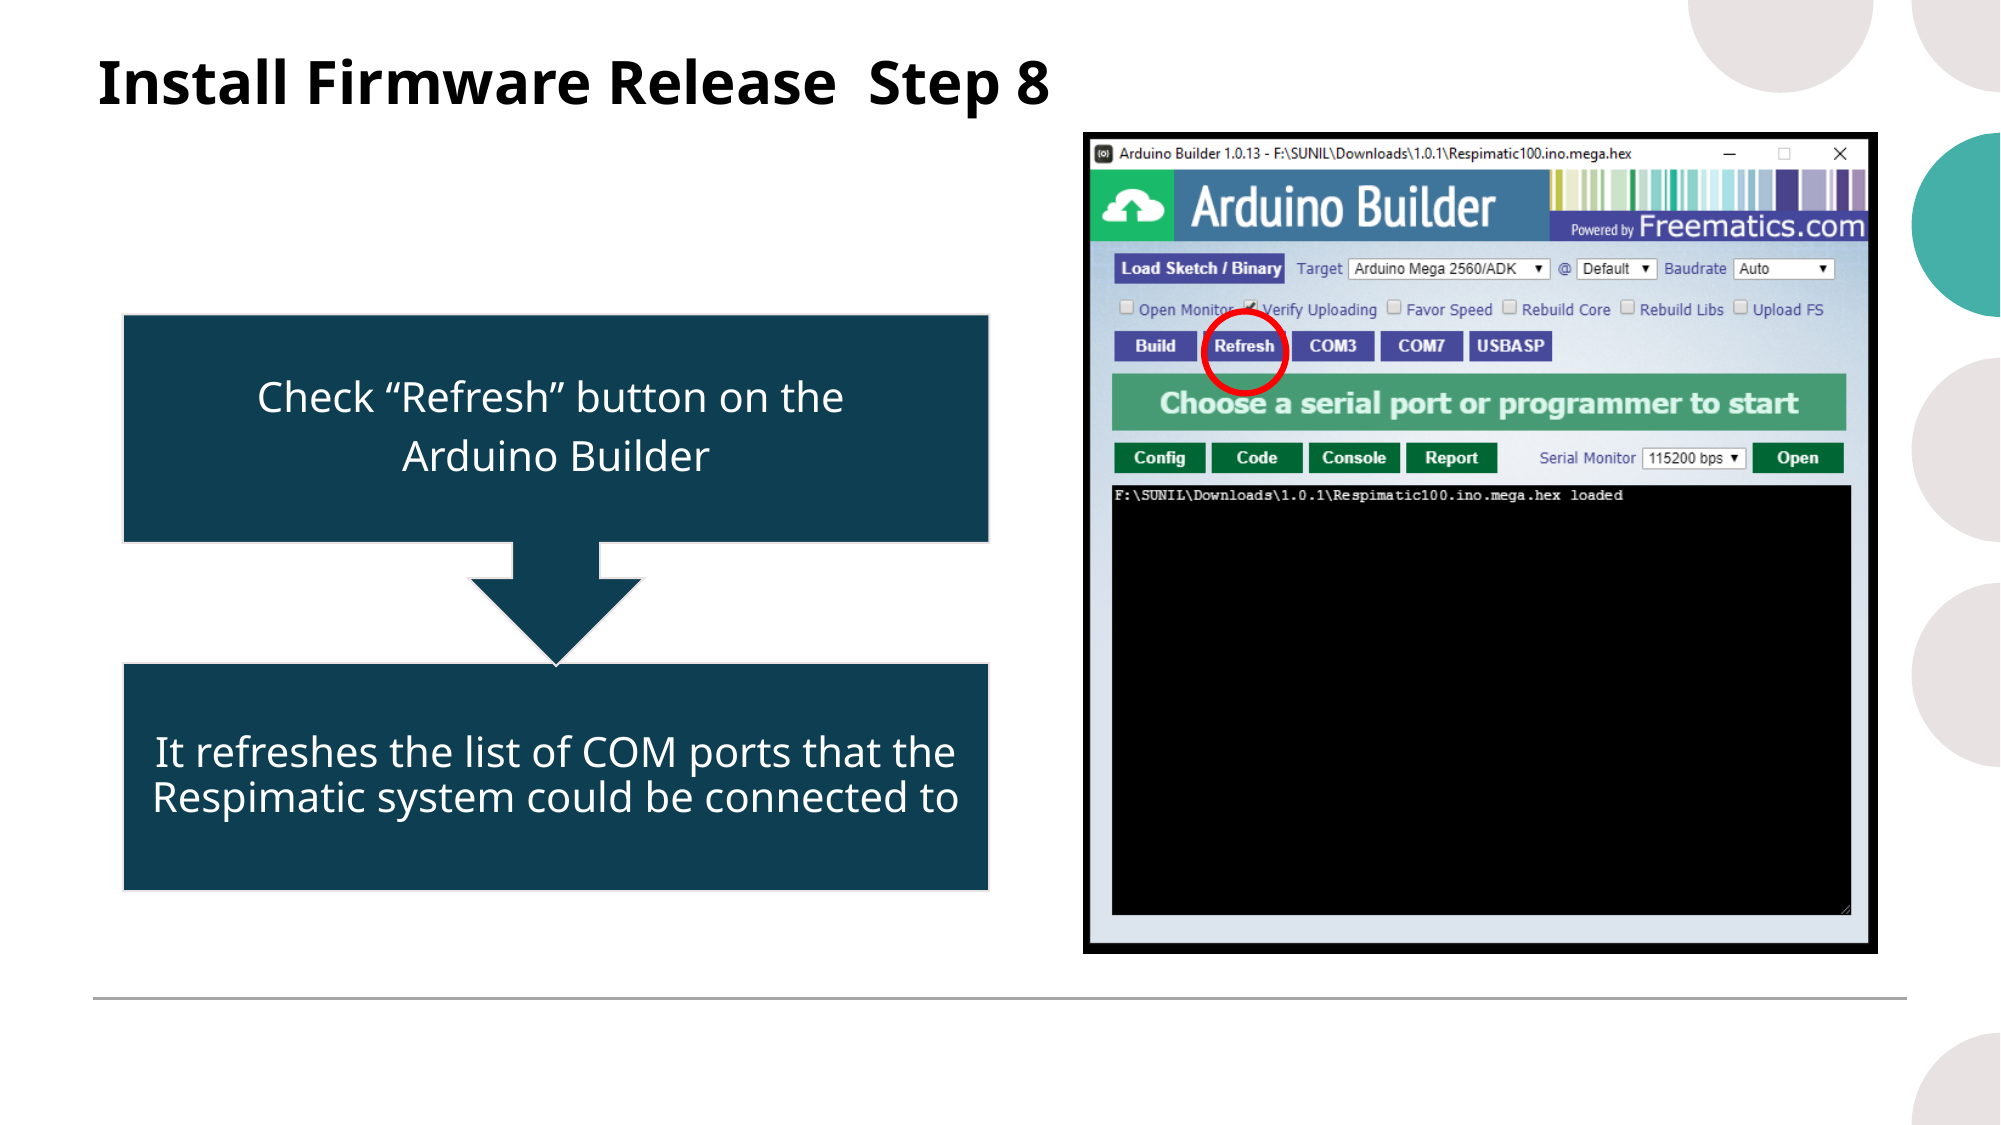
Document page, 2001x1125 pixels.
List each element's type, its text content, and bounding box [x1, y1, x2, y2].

title Install Firmware Release Step 8 [83, 37, 1153, 159]
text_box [122, 313, 990, 892]
picture [1083, 132, 1878, 955]
